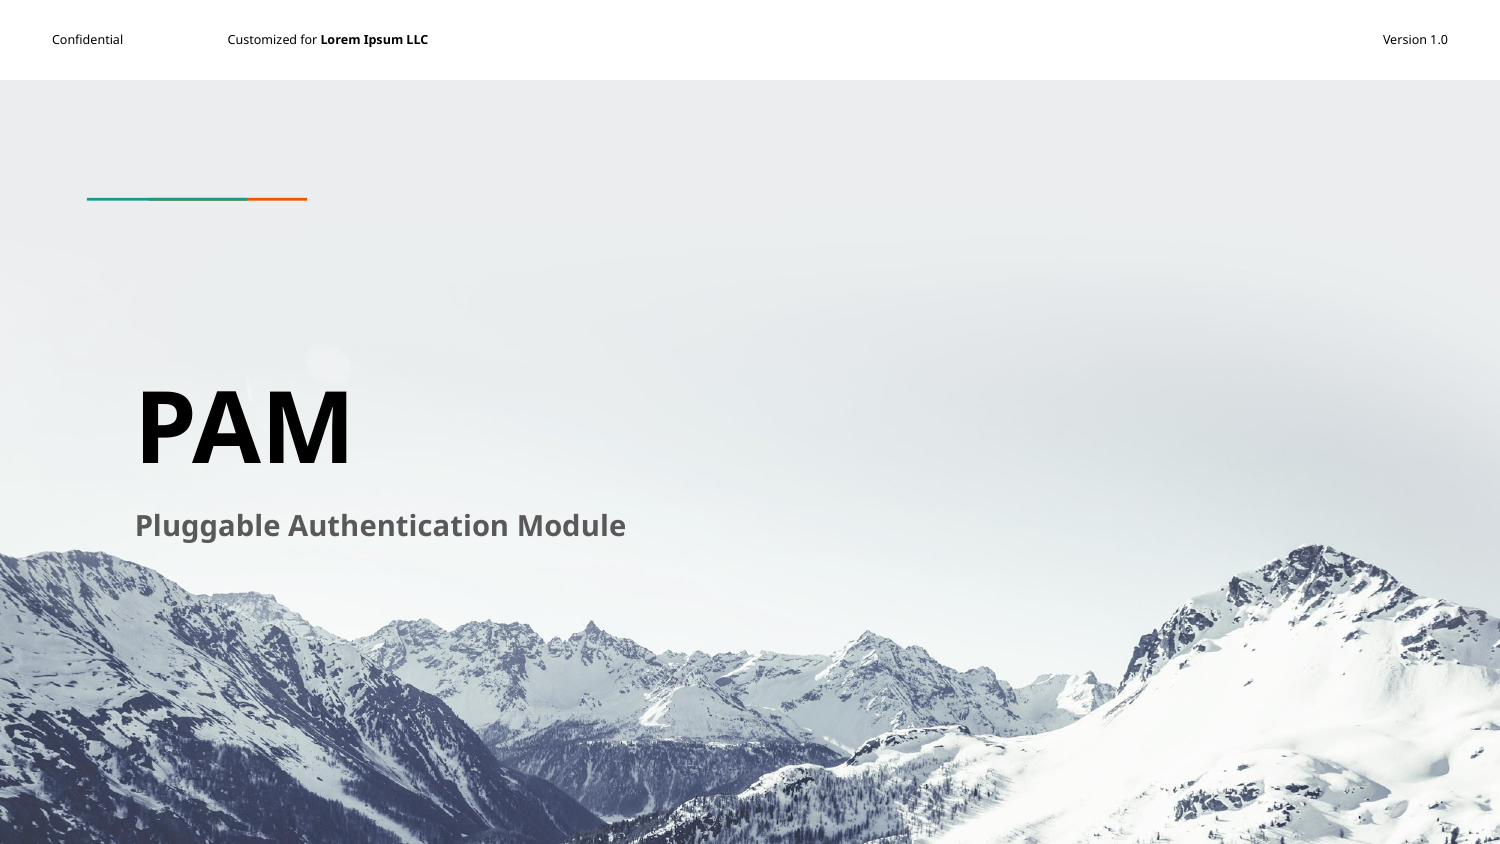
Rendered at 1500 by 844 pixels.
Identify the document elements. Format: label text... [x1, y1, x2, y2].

title PAM [119, 348, 922, 490]
picture [0, 80, 1500, 844]
subtitle Pluggable Authentication Module [119, 491, 922, 581]
